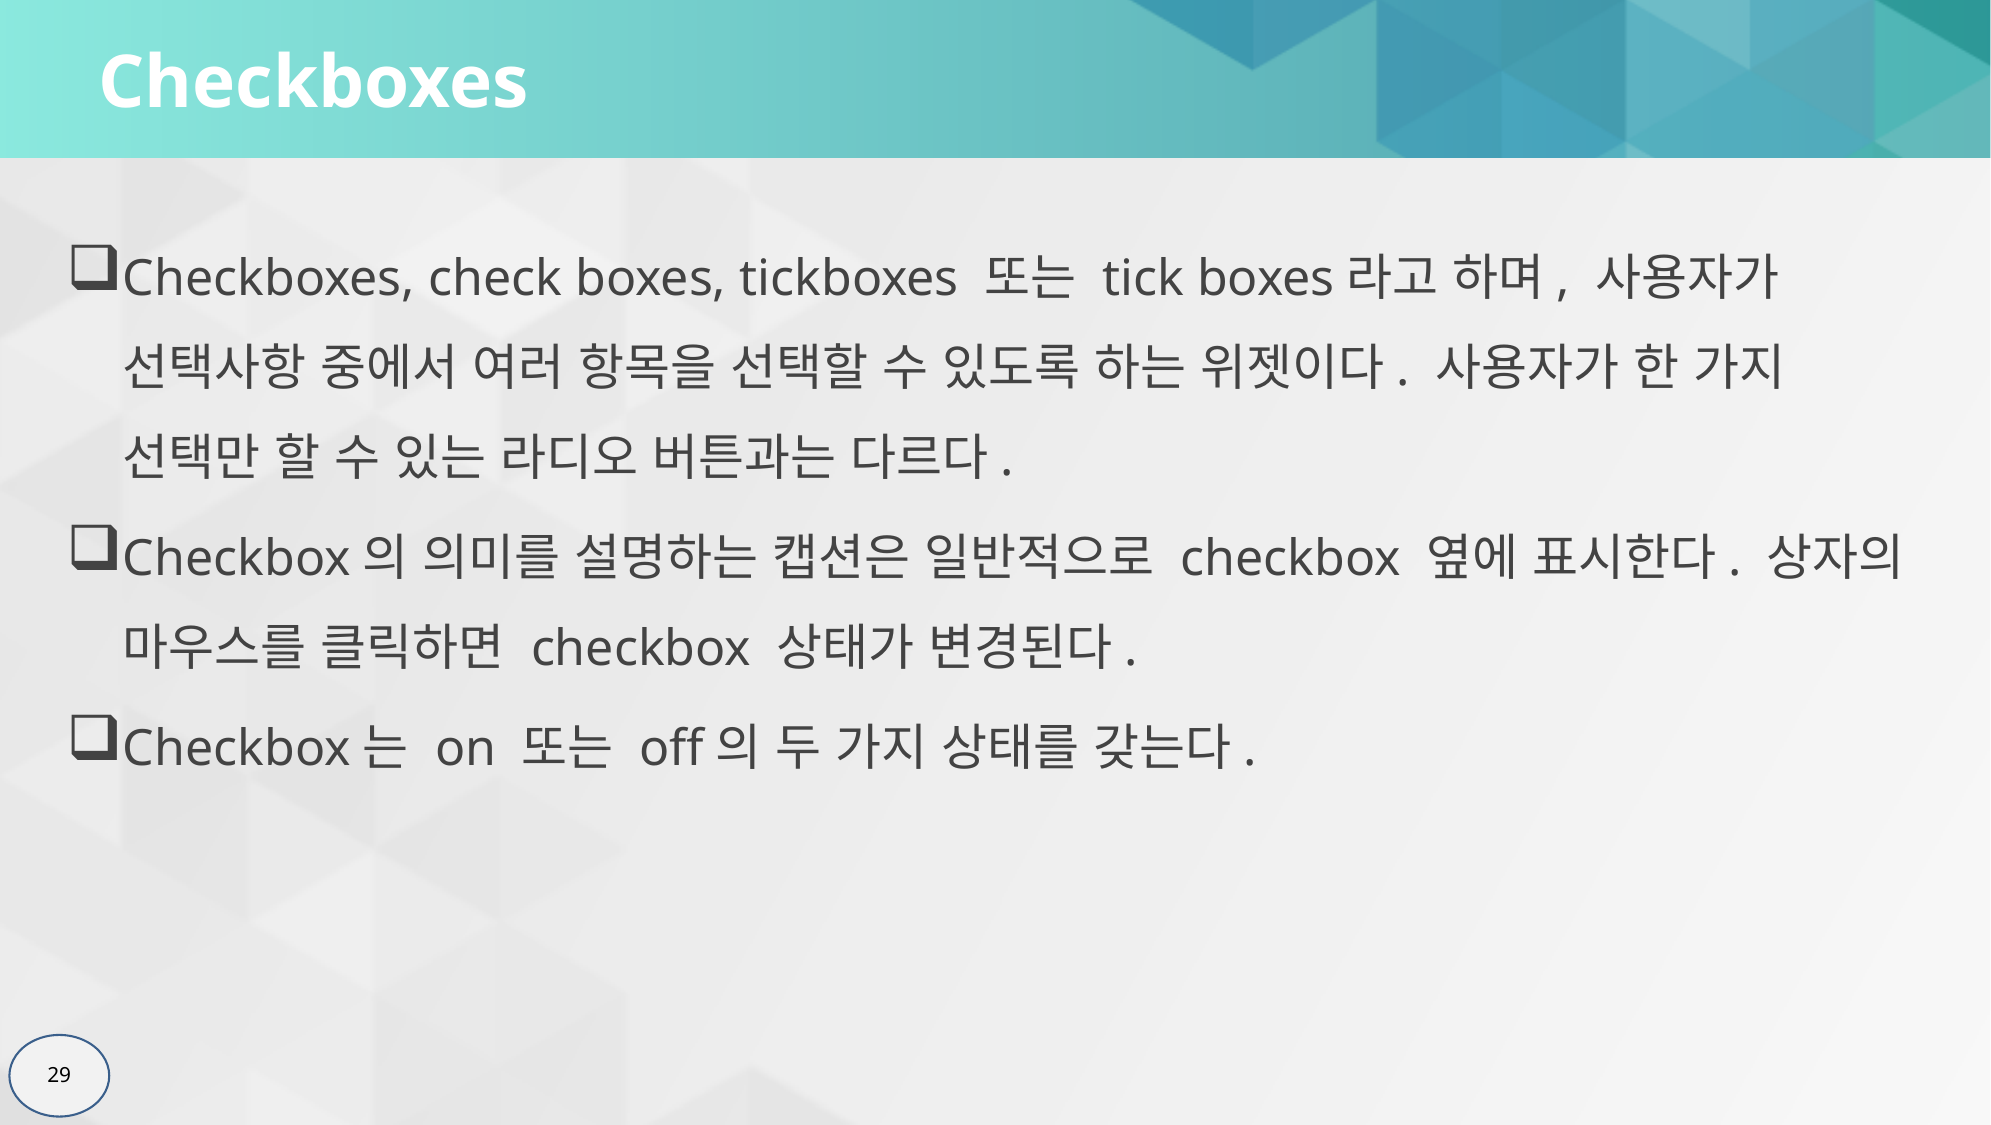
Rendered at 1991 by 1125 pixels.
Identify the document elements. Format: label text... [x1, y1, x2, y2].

title Checkboxes [83, 0, 1681, 158]
picture [0, 0, 1991, 1125]
text_box Checkboxes, check boxes, tickboxes 또는 tick boxes라고 하며, 사용자가 선택사항 중에서 여러 항목을 선택할 수 있도록 하는 위젯이다. 사용자가 한 가지 선택만 할 수 있는 라디오 버튼과는 다르다. Checkbox의 의미를 설명하는 캡션은 일반적으로 checkbox 옆에 표시한다. 상자의 마우스를 클릭하면 checkbox 상태가 변경된다. Checkbox는 on 또는 off의 두 가지 상태를 갖는다. [51, 208, 1930, 1094]
